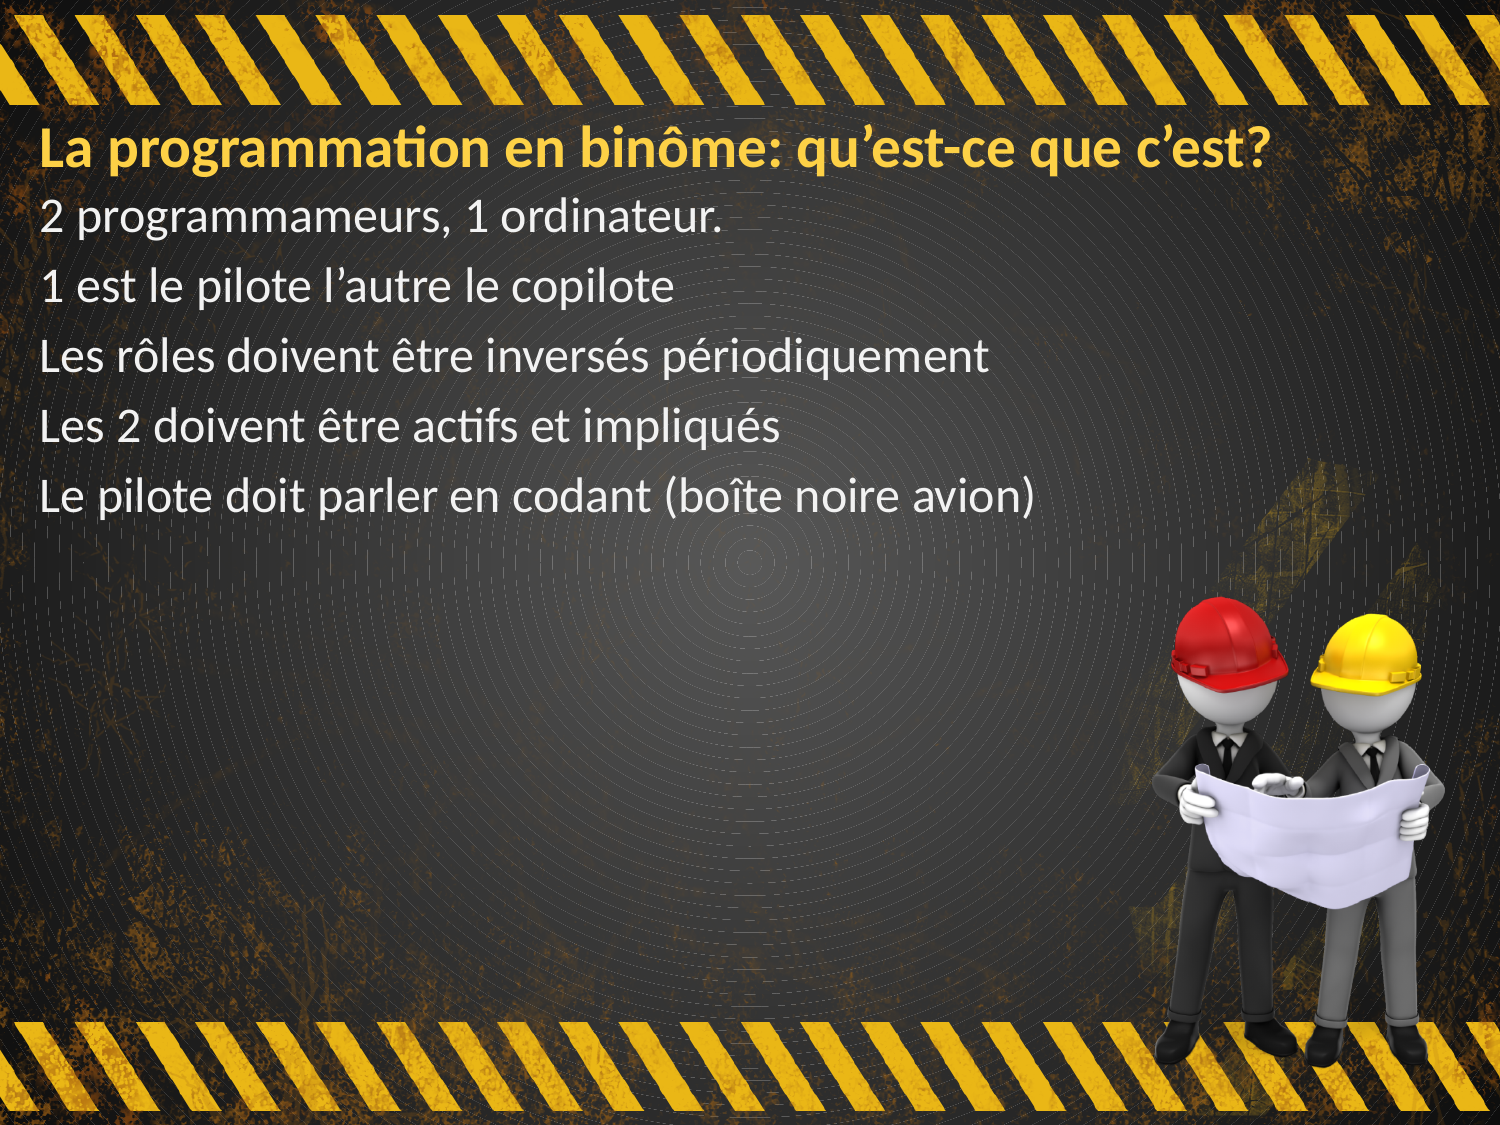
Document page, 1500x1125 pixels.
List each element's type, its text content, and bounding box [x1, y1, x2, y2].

picture [0, 0, 1500, 1125]
subtitle 2 programmameurs, 1 ordinateur. 1 est le pilote l’autre le copilote Les rôles doivent être inversés périodiquement Les 2 doivent être actifs et impliqués Le pilote doit parler en codant (boîte noire avion) [24, 174, 1475, 1013]
title La programmation en binôme: qu’est-ce que c’est? [24, 99, 1388, 174]
